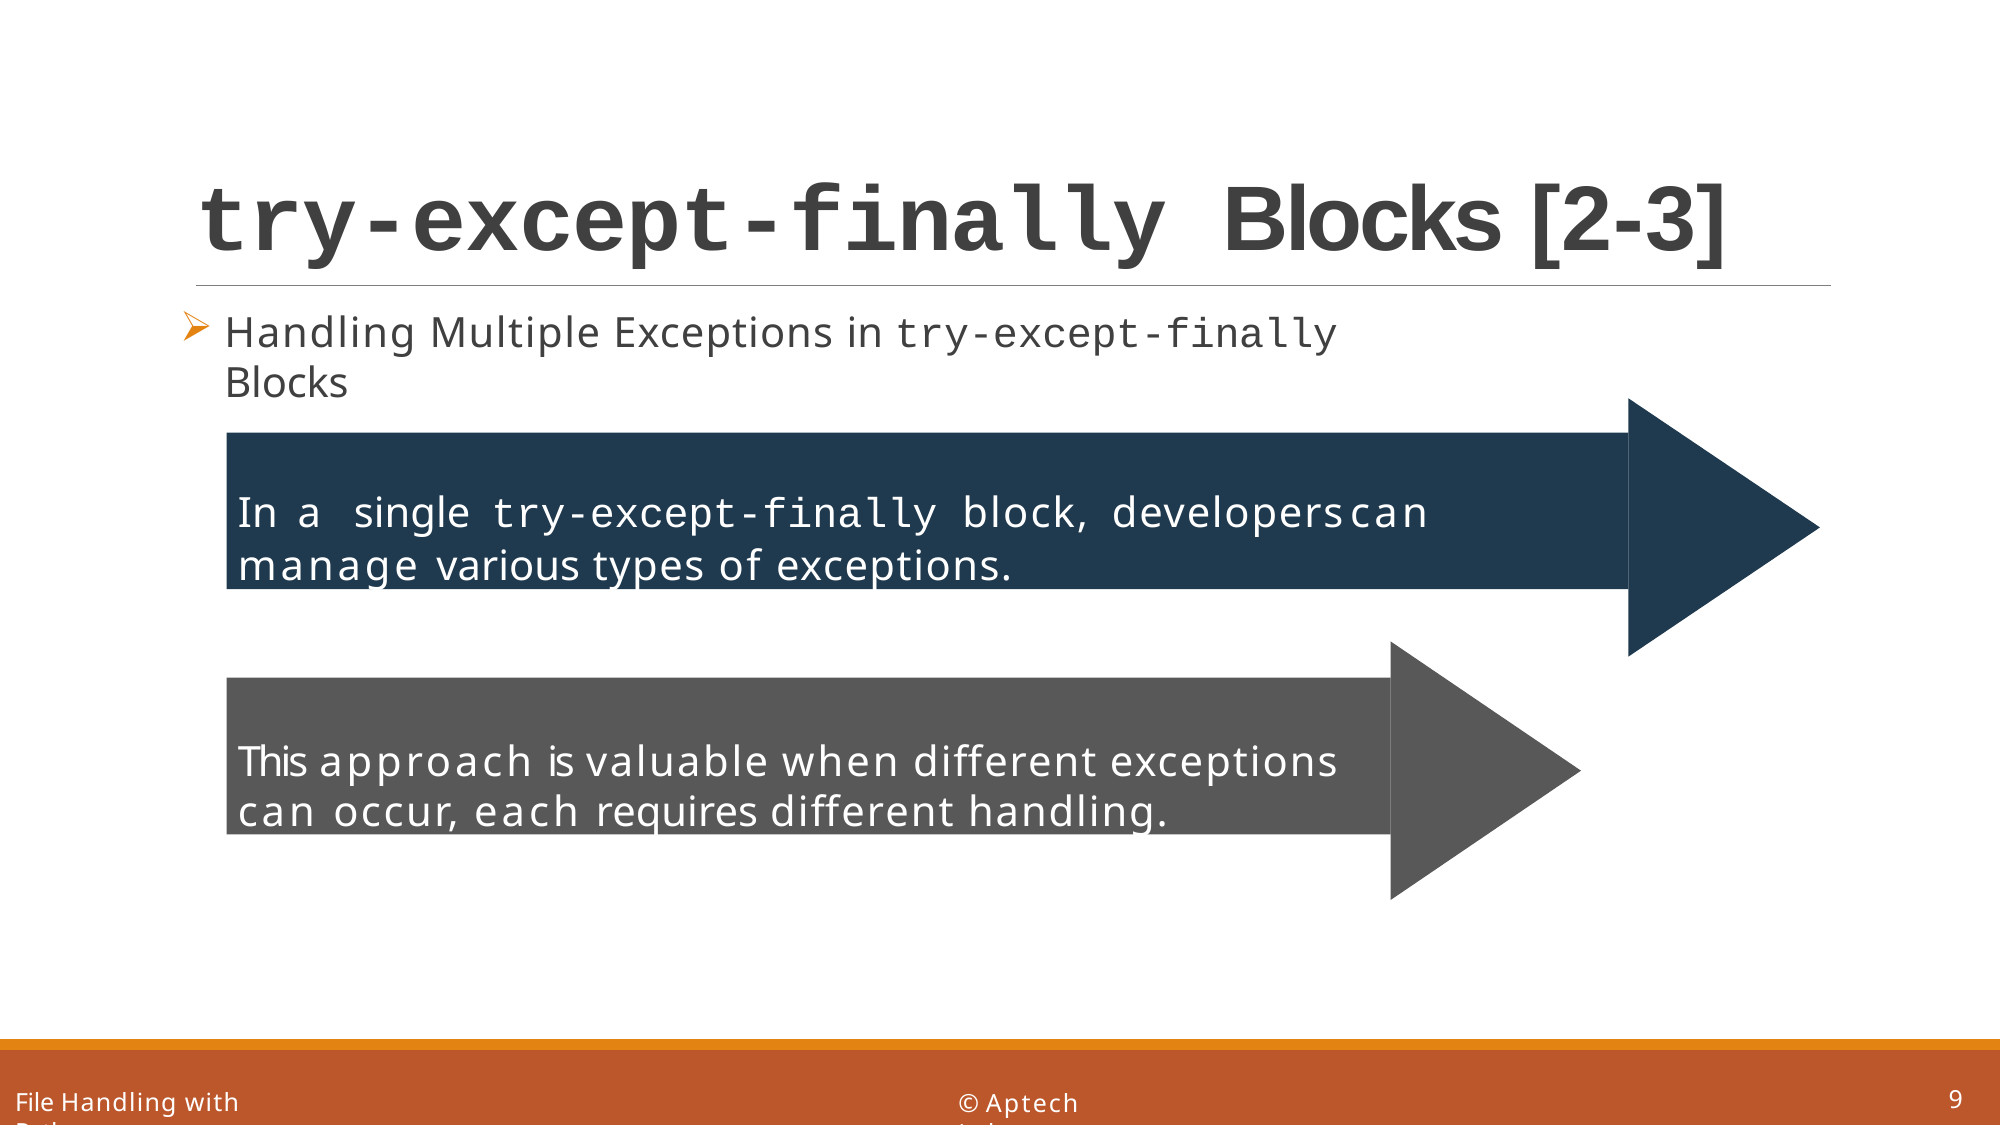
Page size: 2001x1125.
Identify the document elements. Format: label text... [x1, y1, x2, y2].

text_box [1390, 641, 1582, 900]
slide_number 9 [1942, 1083, 1985, 1125]
footer © Aptech Ltd [956, 1087, 1122, 1125]
slide_number File Handling with Python [12, 1086, 319, 1125]
text_box [1628, 398, 1820, 657]
text_box In a single try-except-finally block, developers can manage various types of exceptions. [226, 432, 1628, 590]
text_box This approach is valuable when different exceptions can occur, each requires different handling. [226, 677, 1390, 835]
text_box Handling Multiple Exceptions in try-except-finally Blocks [177, 304, 1447, 407]
title try-except-finally Blocks [2-3] [192, 51, 1781, 347]
